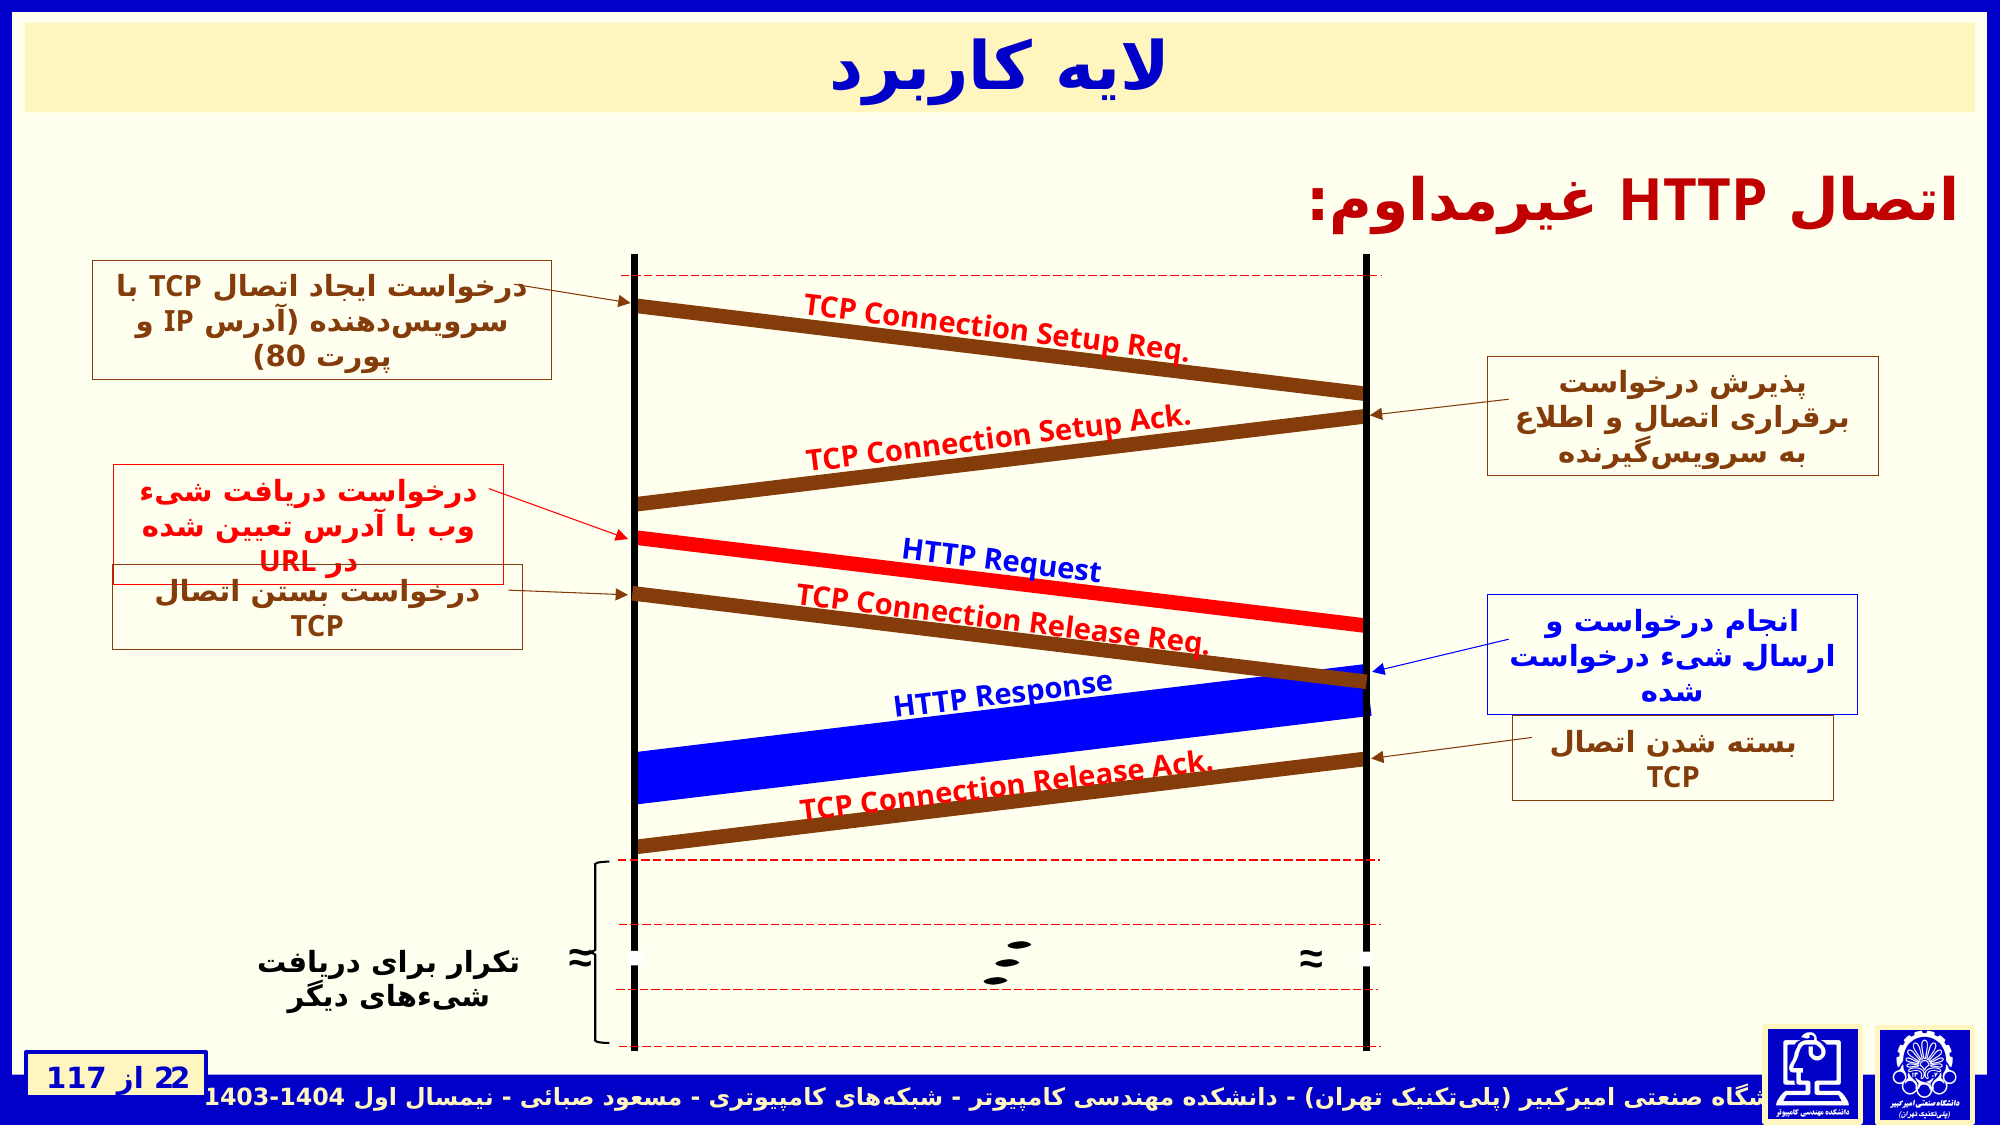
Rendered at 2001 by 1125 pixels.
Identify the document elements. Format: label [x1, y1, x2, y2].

text_box [635, 305, 1366, 394]
text_box [609, 917, 664, 994]
text_box [1369, 399, 1509, 416]
text_box [635, 689, 1366, 758]
text_box [635, 758, 1366, 848]
text_box [1340, 918, 1395, 995]
text_box [632, 593, 1367, 682]
text_box [0, 0, 2000, 1125]
text_box [508, 590, 629, 595]
text_box [635, 537, 1366, 593]
text_box [488, 488, 629, 540]
text_box [1371, 737, 1533, 759]
text_box [1372, 639, 1509, 672]
text_box [513, 284, 631, 303]
text_box [635, 415, 1366, 505]
